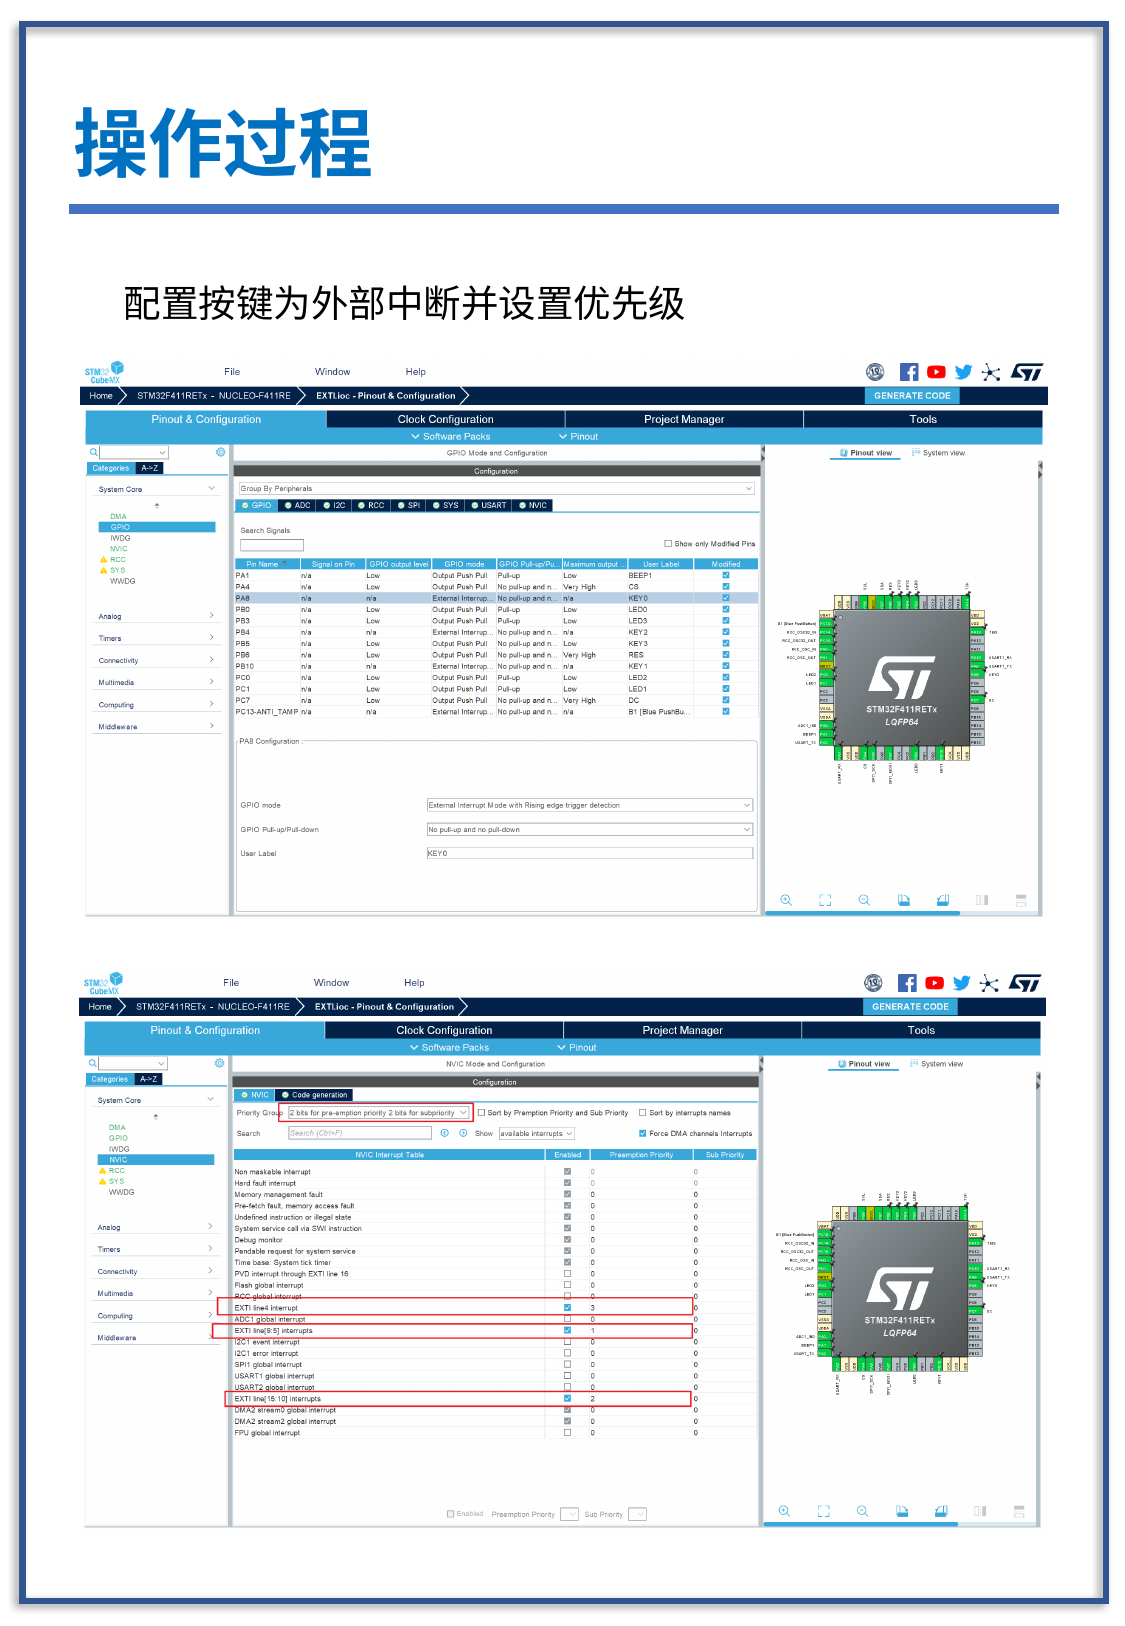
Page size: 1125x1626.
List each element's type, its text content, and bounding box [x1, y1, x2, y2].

picture [80, 357, 1048, 922]
text_box 操作过程 [0, 33, 523, 194]
text_box [21, 23, 1107, 1602]
picture [79, 968, 1046, 1533]
text_box 配置按键为外部中断并设置优先级 [108, 272, 1025, 333]
